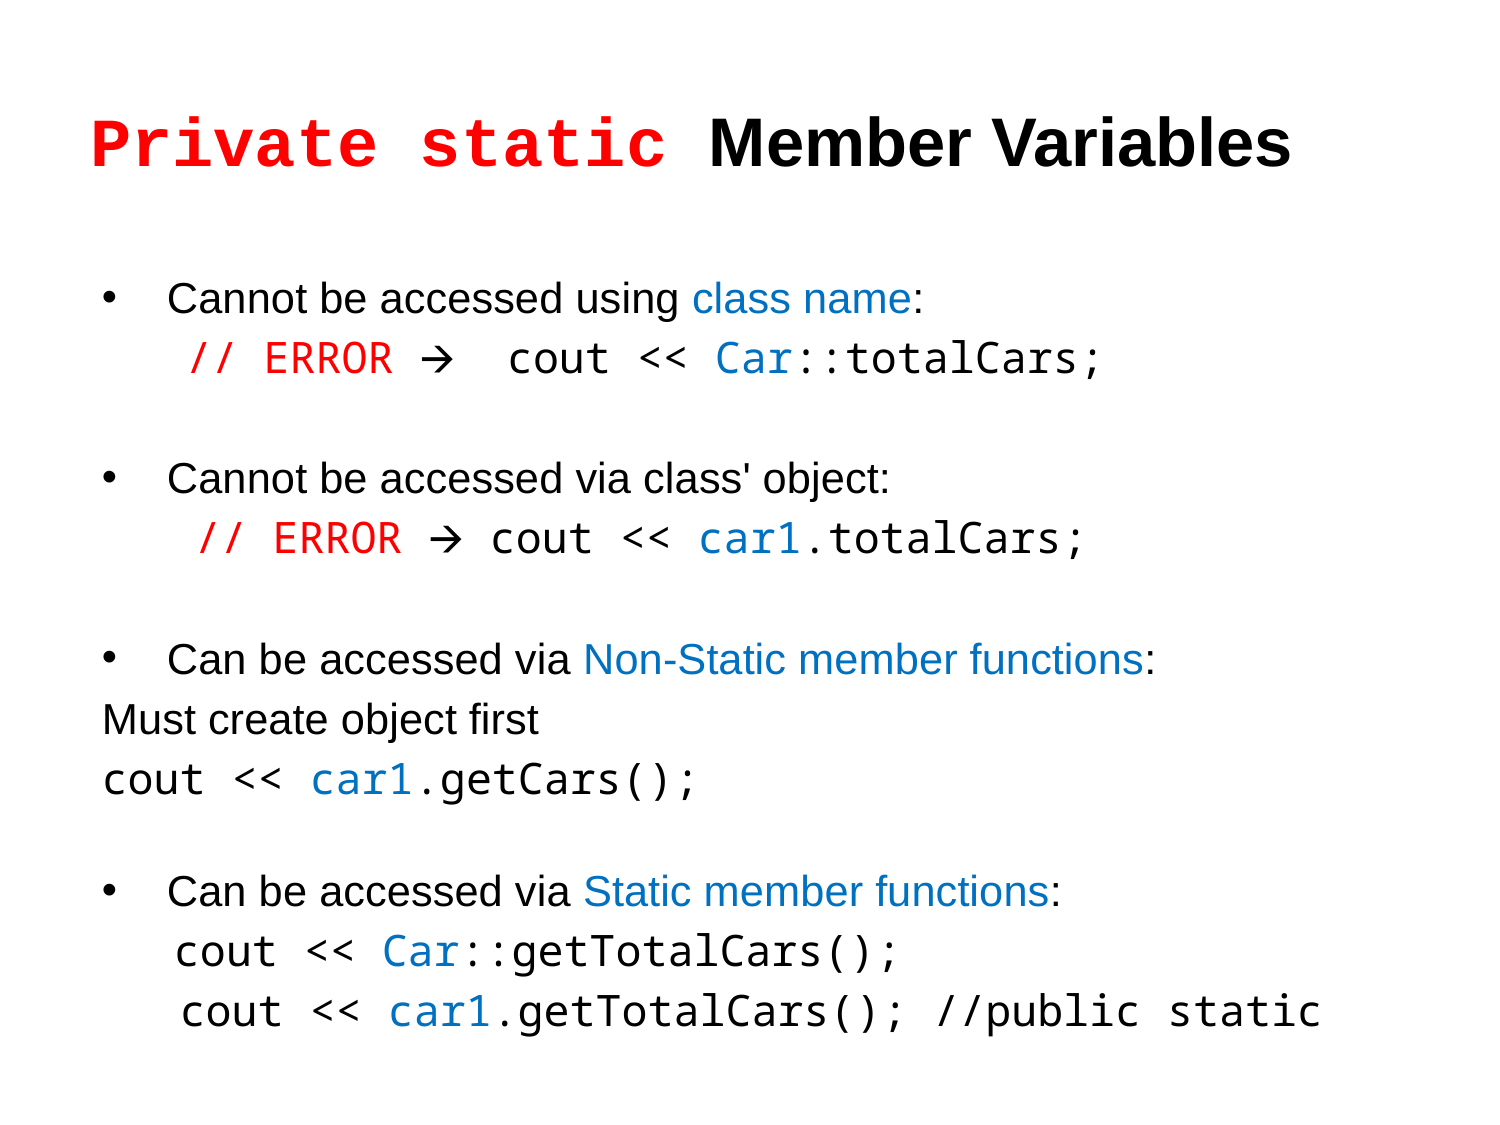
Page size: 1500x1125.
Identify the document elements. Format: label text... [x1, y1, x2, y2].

title Private static Member Variables [75, 45, 1425, 233]
list Cannot be accessed using class name: // ERROR 🡪 cout << Car::totalCars; Cannot be accessed via class' object: // ERROR 🡪 cout << car1.totalCars; Can be accessed via Non-Static member functions: Must create object first cout << car1.getCars(); Can be accessed via Static member functions: cout << Car::getTotalCars(); cout << car1.getTotalCars(); //public static [75, 262, 1450, 1050]
